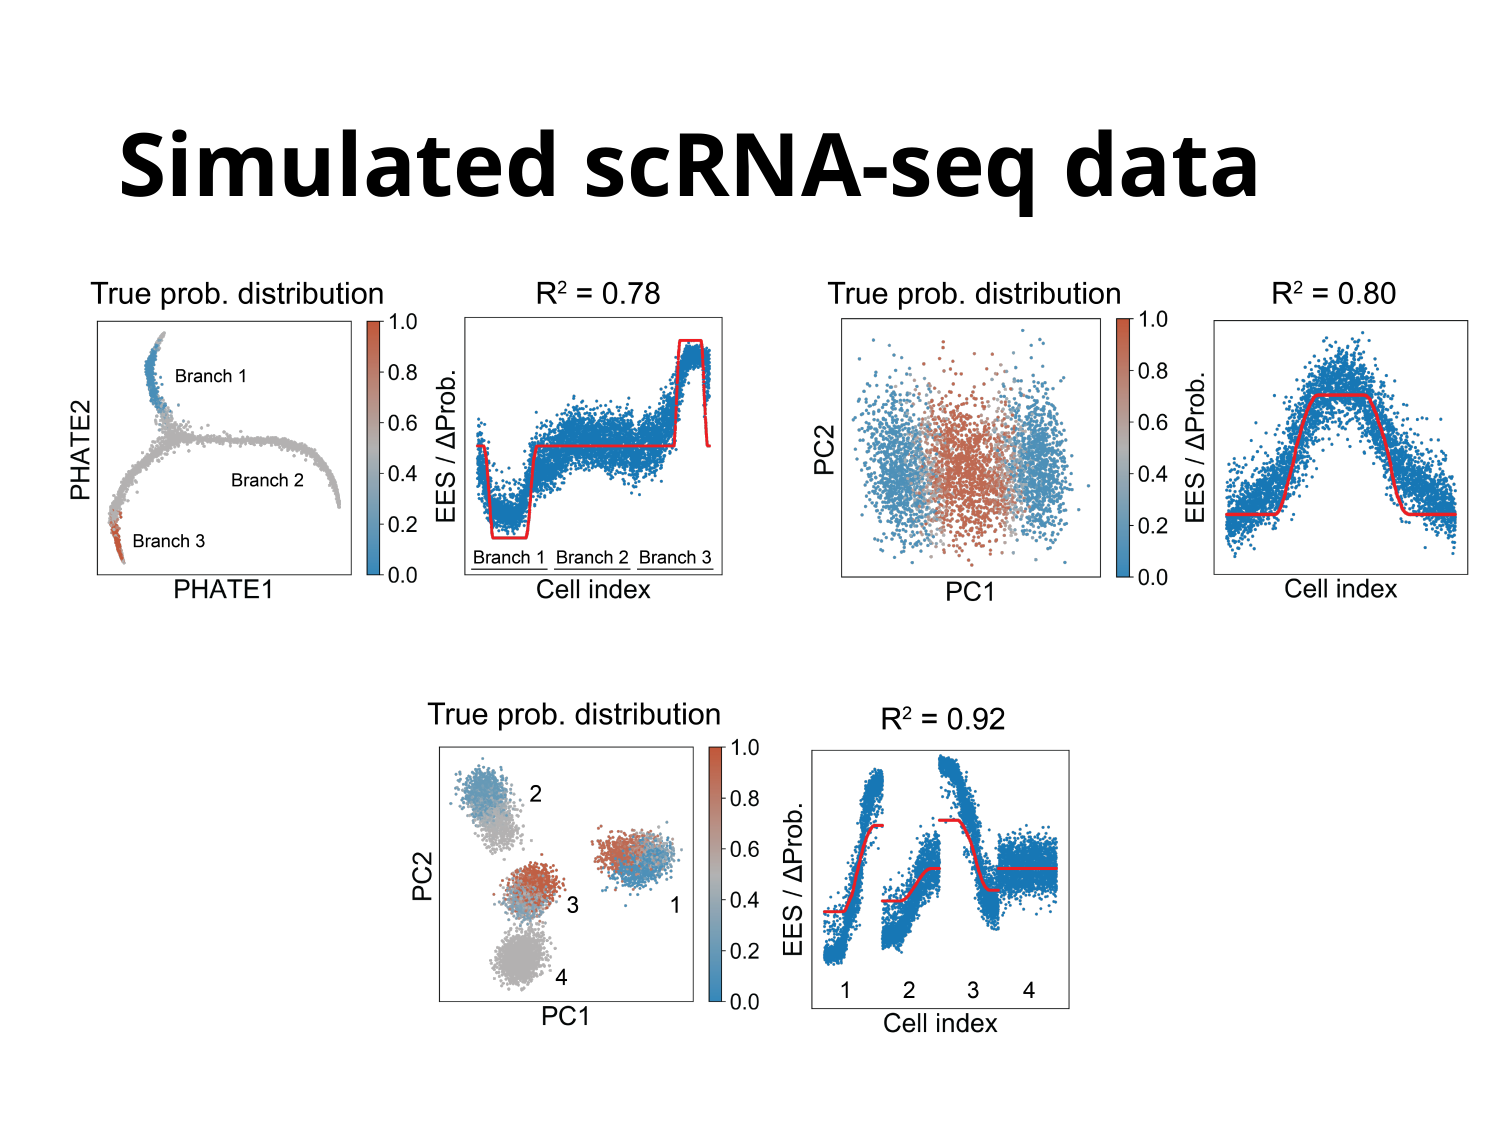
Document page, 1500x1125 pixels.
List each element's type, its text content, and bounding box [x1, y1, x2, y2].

title Simulated scRNA-seq data [103, 59, 1397, 278]
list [390, 662, 1073, 1066]
picture [784, 261, 1489, 639]
picture [68, 261, 750, 639]
